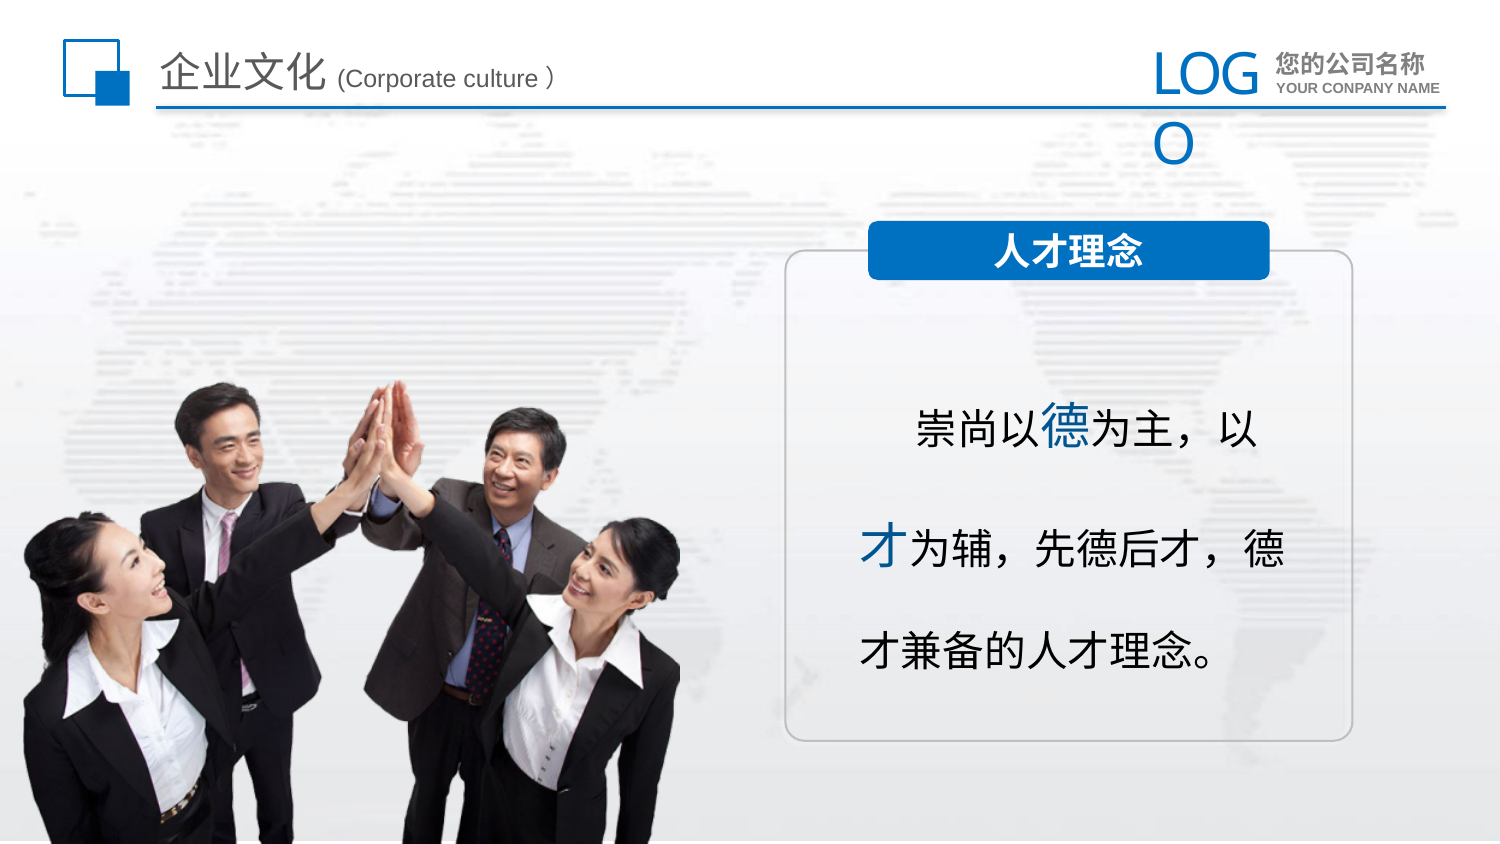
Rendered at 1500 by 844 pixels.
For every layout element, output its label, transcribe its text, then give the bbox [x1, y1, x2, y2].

text_box 人才理念 [865, 218, 1272, 283]
title 企业文化(Corporate culture） [148, 43, 1117, 99]
picture [0, 0, 1500, 844]
text_box [783, 248, 1355, 743]
text_box 崇尚以德为主，以才为辅，先德后才，德才兼备的人才理念。 [844, 327, 1317, 683]
